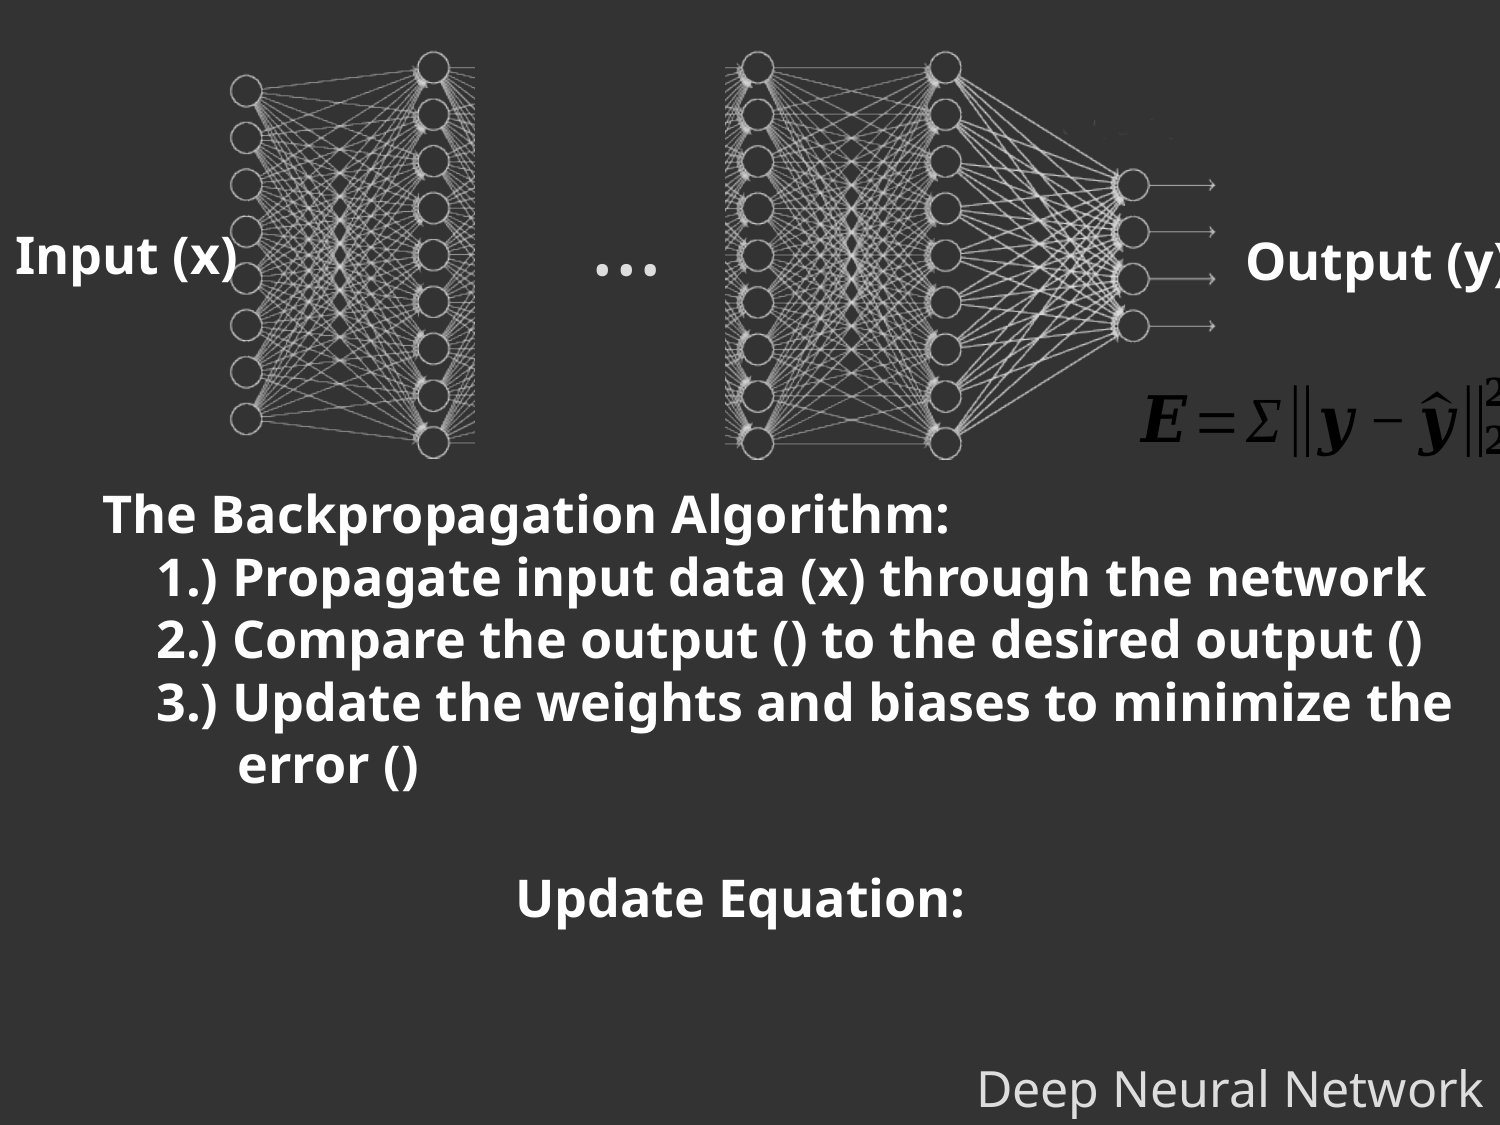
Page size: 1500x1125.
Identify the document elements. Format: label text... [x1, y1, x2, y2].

picture [724, 48, 1226, 460]
text_box Update Equation: [500, 834, 1063, 960]
picture [224, 48, 476, 459]
text_box … [574, 197, 697, 281]
title Deep Neural Network [774, 1049, 1500, 1125]
text_box Input (x) [0, 191, 219, 317]
text_box Output (y) [1230, 197, 1500, 323]
